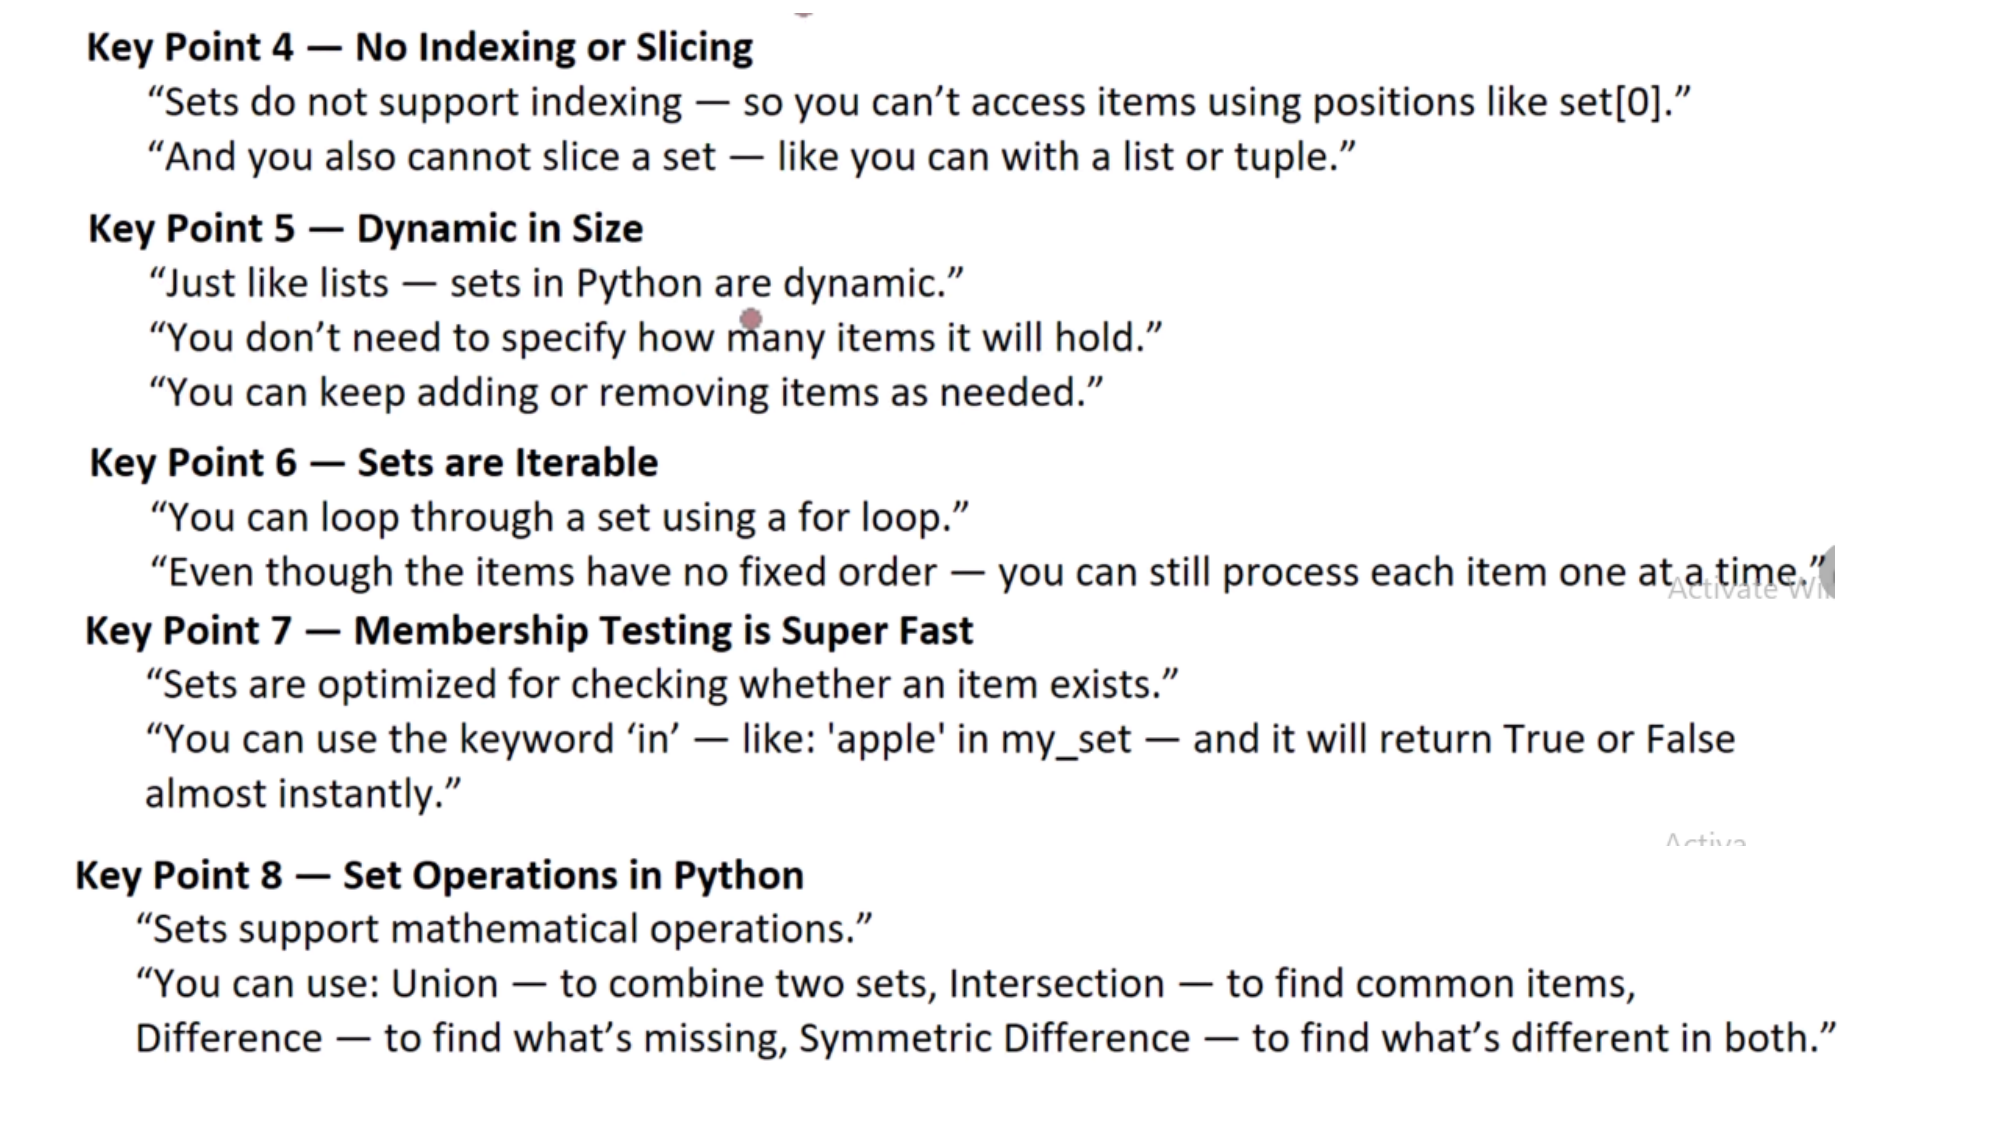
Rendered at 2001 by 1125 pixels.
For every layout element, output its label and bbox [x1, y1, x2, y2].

picture [68, 13, 1846, 1076]
